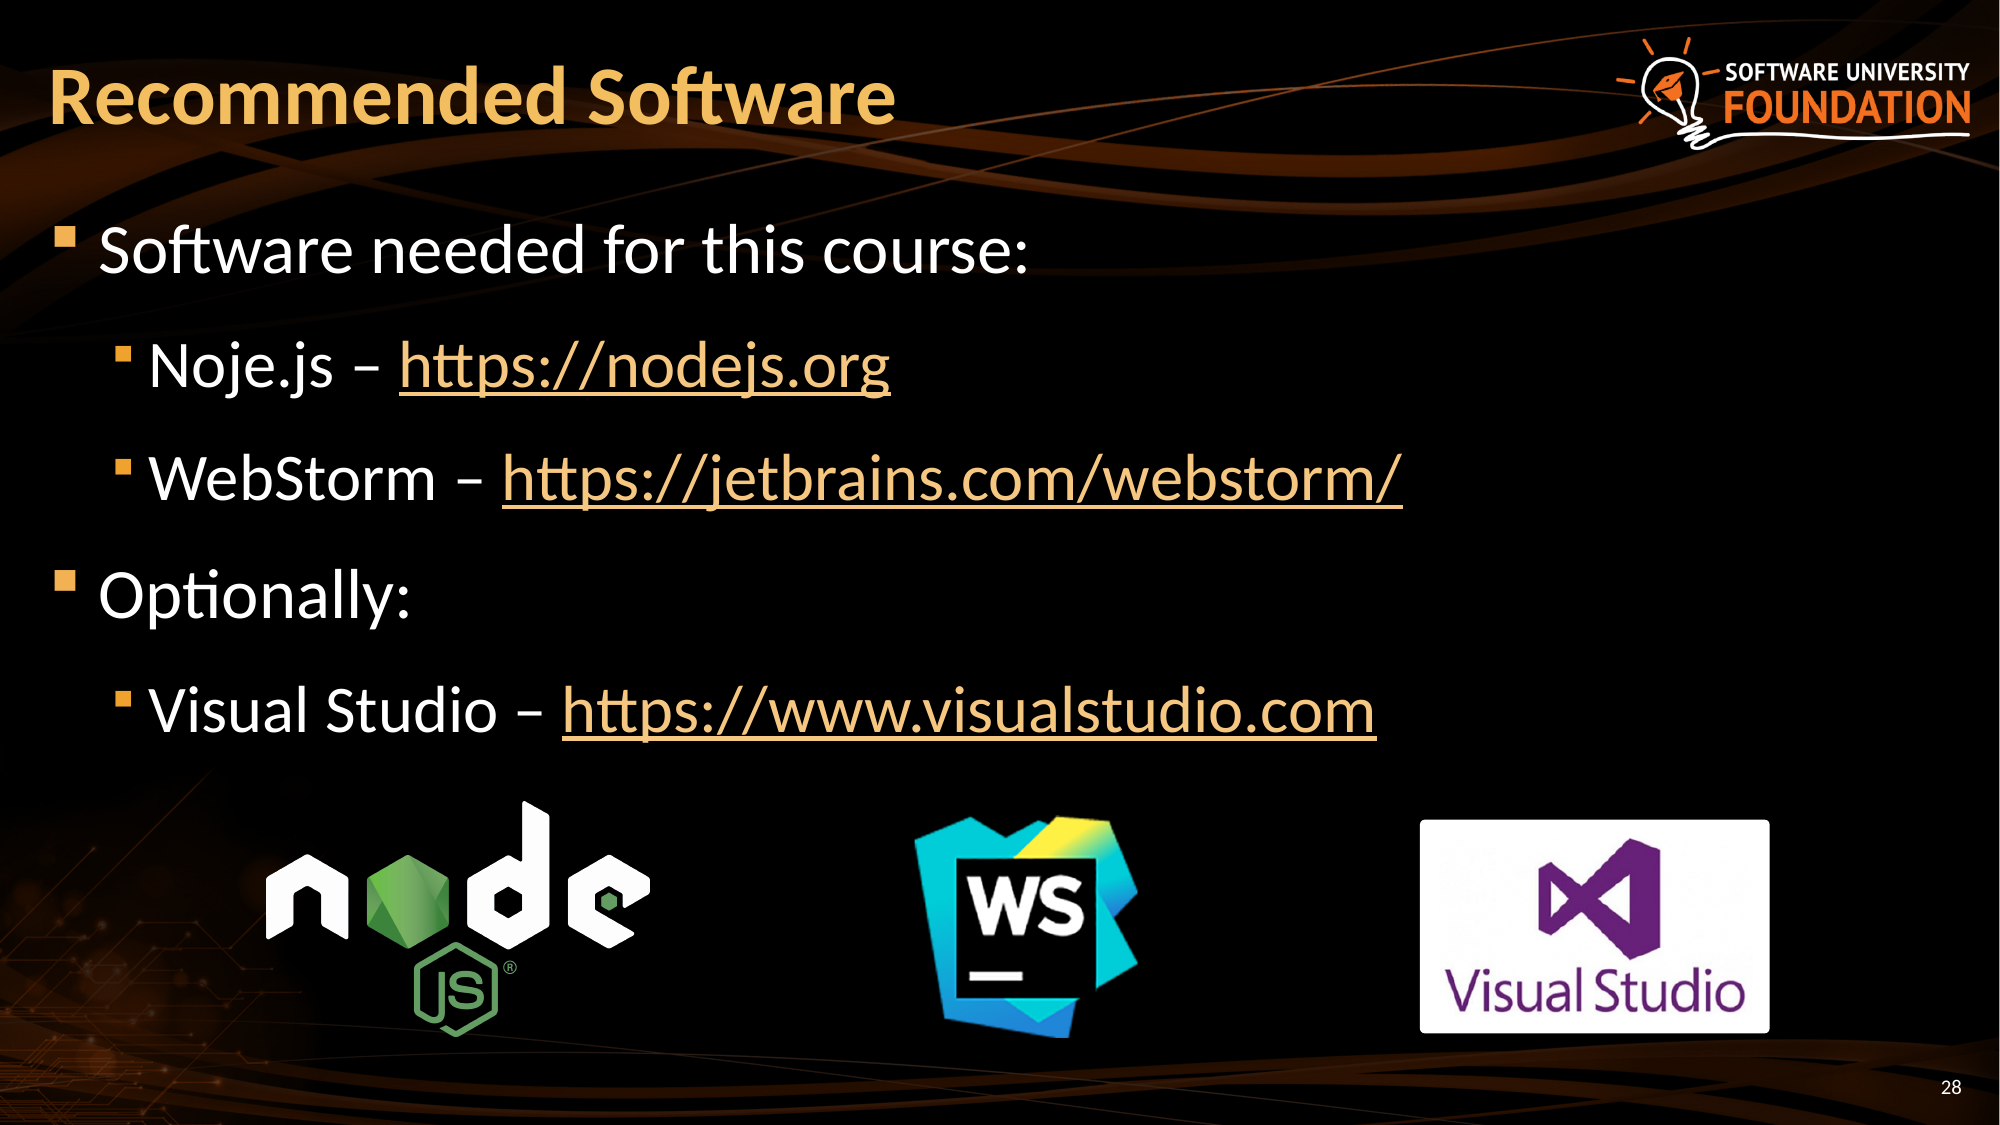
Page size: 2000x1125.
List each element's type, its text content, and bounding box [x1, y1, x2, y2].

list Software needed for this course: Noje.js – https://nodejs.org WebStorm – https://jetbrains.com/webstorm/ Optionally: Visual Studio – https://www.visualstudio.com [31, 188, 1968, 1103]
picture [0, 0, 2000, 1125]
title Recommended Software [30, 6, 1602, 189]
